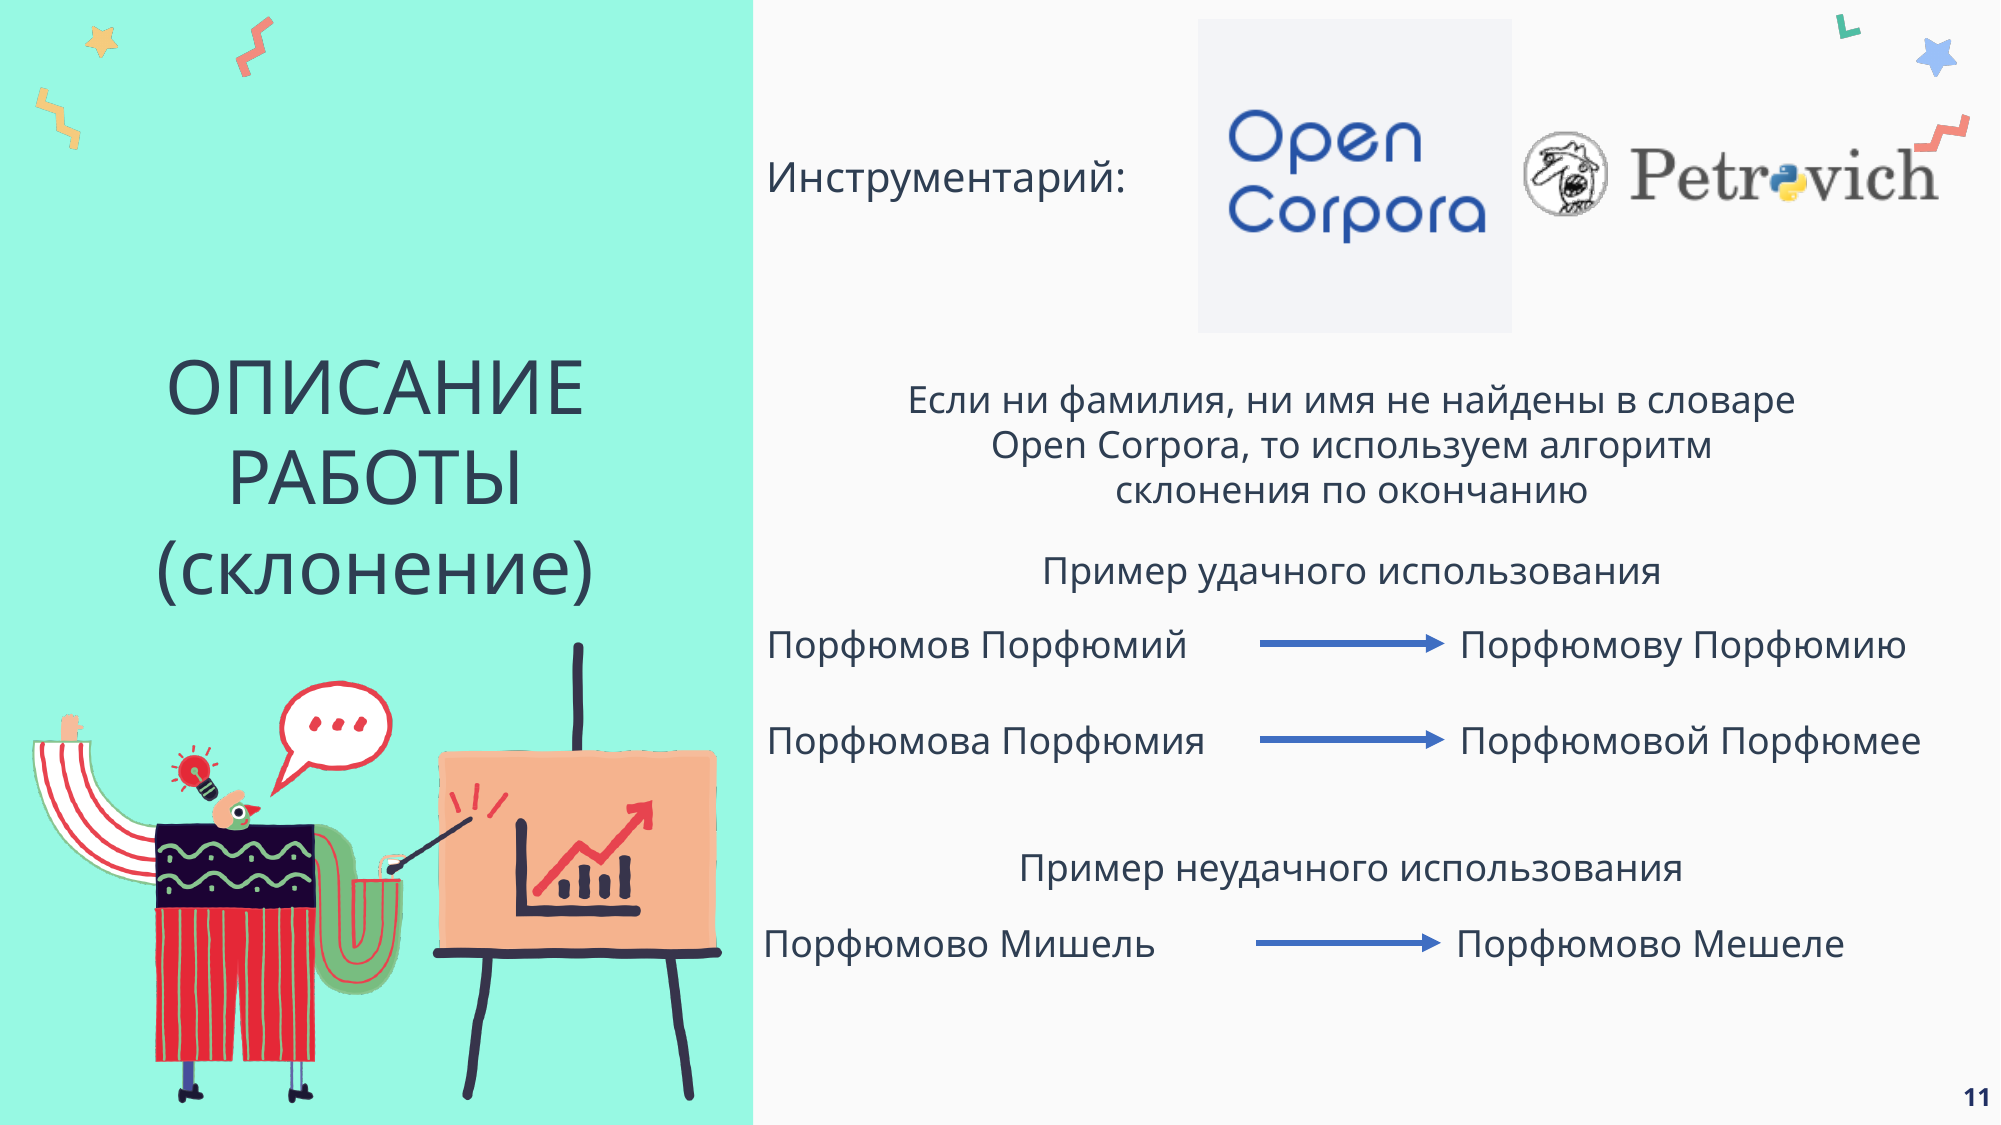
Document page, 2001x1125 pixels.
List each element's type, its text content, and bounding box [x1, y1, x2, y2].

picture [27, 85, 90, 152]
picture [85, 26, 118, 58]
picture [1836, 14, 1861, 39]
text_box Порфюмово Мешеле [1441, 912, 2000, 973]
picture [1198, 19, 1970, 333]
picture [0, 619, 753, 1125]
text_box Порфюмову Порфюмию [1444, 613, 2000, 674]
text_box Инструментарий: [752, 143, 1193, 209]
text_box Порфюмов Порфюмий [751, 613, 1260, 674]
text_box Порфюмово Мишель [757, 912, 1257, 973]
text_box Порфюмовой Порфюмее [1444, 709, 2000, 770]
text_box Если ни фамилия, ни имя не найдены в словаре Open Corpora, то используем алгоритм склонения по окончанию [874, 369, 1831, 519]
text_box Порфюмова Порфюмия [757, 709, 1260, 770]
text_box Пример удачного использования [976, 539, 1729, 600]
picture [235, 15, 274, 79]
text_box Пример неудачного использования [953, 836, 1750, 896]
text_box ОПИСАНИЕ РАБОТЫ (склонение) [0, 332, 752, 618]
picture [1916, 38, 1957, 77]
